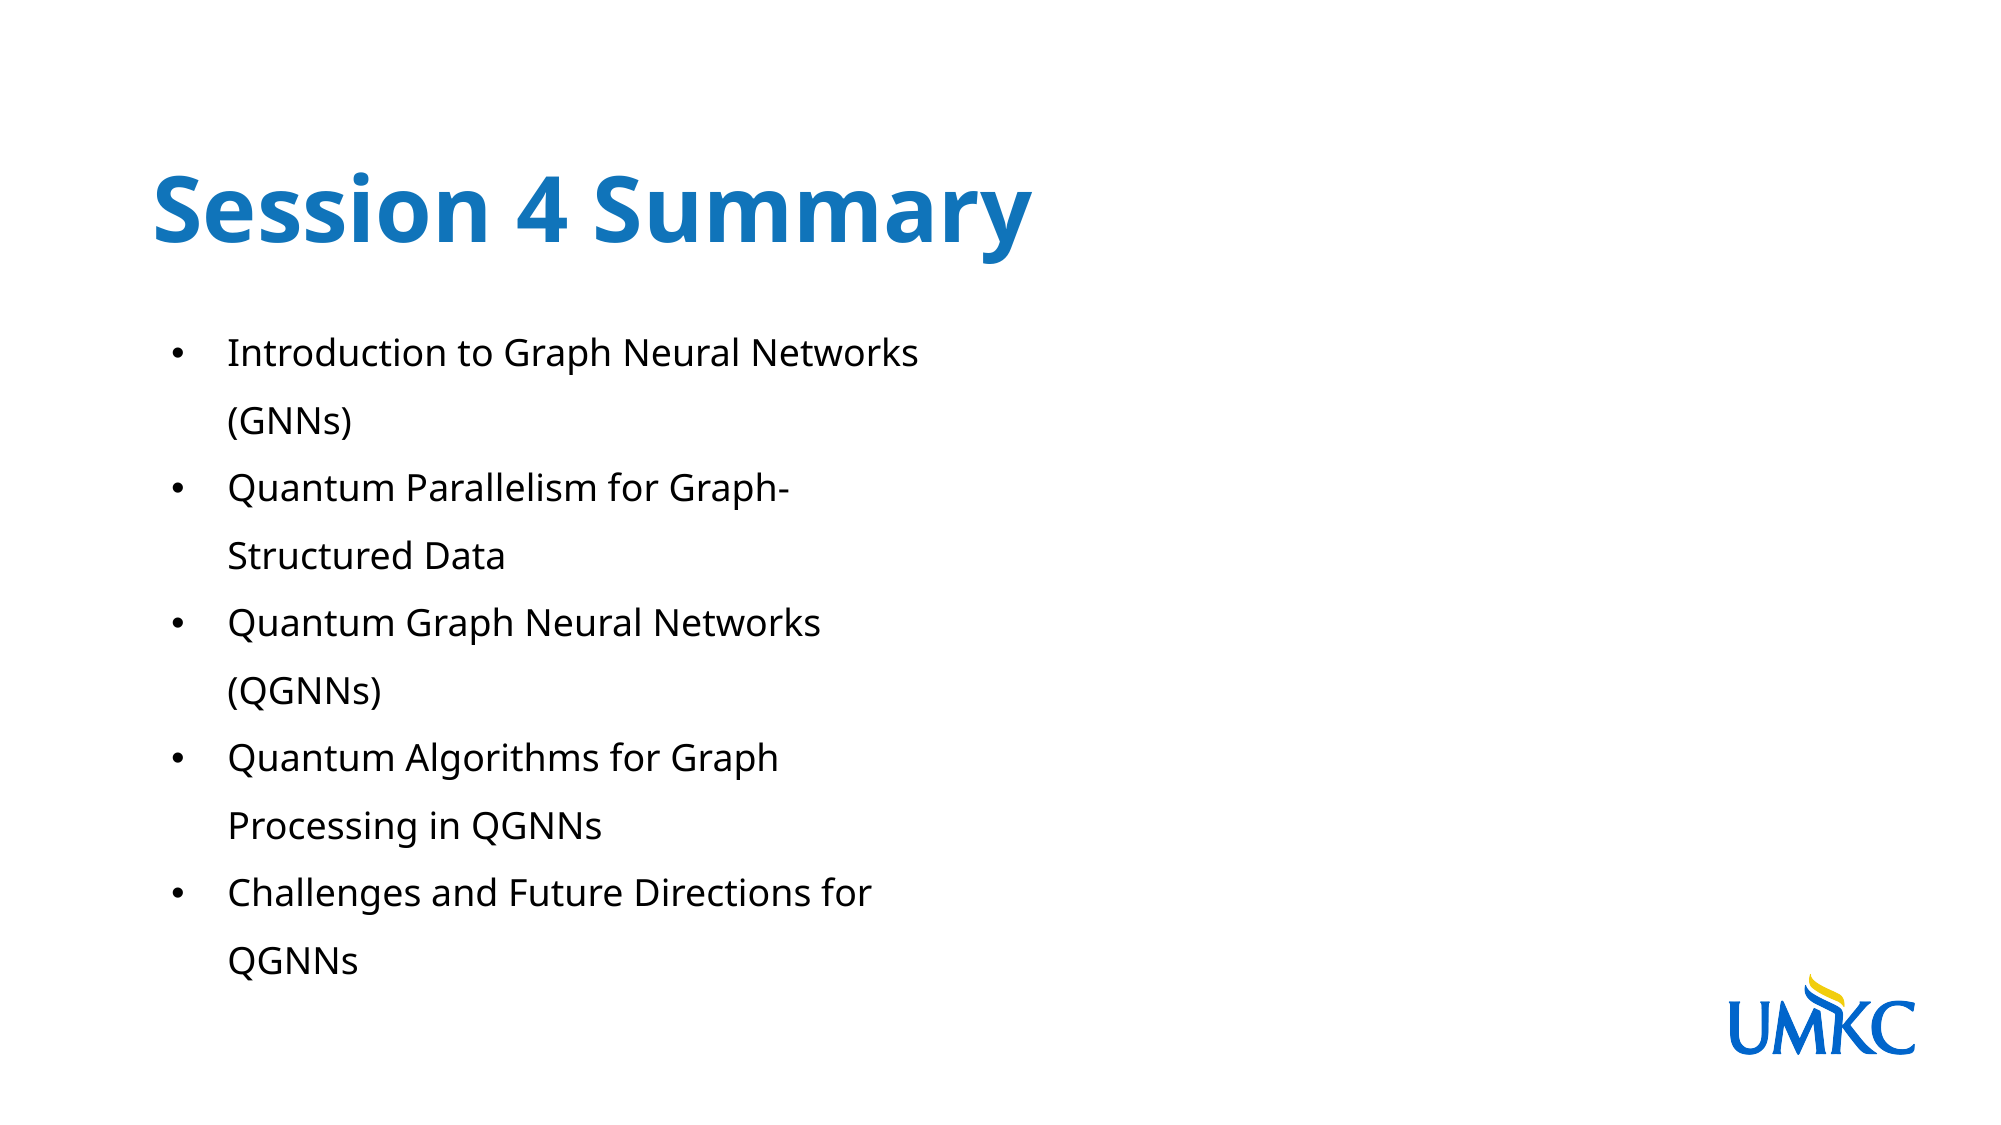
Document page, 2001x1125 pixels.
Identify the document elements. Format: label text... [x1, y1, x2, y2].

list Introduction to Graph Neural Networks (GNNs) Quantum Parallelism for Graph-Structured Data Quantum Graph Neural Networks (QGNNs) Quantum Algorithms for Graph Processing in QGNNs Challenges and Future Directions for QGNNs [137, 299, 988, 1014]
picture [1705, 949, 1940, 1079]
title Session 4 Summary [137, 57, 1863, 271]
